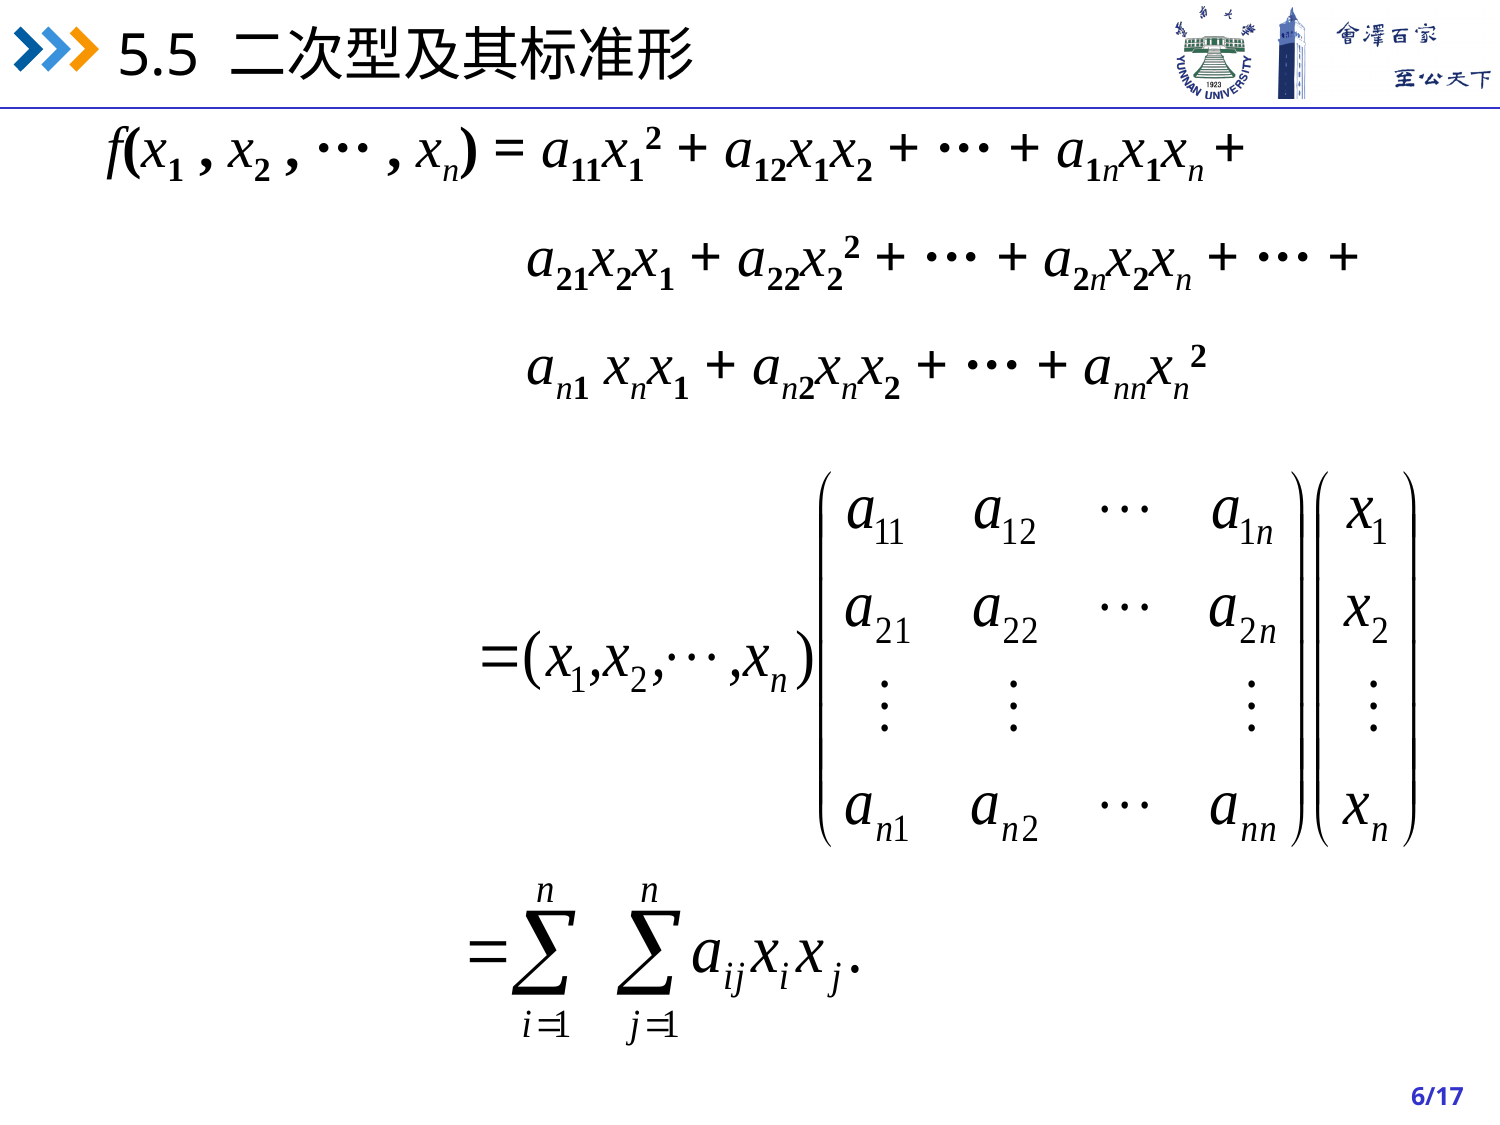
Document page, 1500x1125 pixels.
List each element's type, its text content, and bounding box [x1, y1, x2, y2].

text_box f(x1 , x2 , ··· , xn) = a11x12 + a12x1x2 + ··· + a1nx1xn + a21x2x1 + a22x22 + ··· + a2nx2xn + ··· + an1 xnx1 + an2xnx2 + ··· + annxn2 [76, 101, 1411, 414]
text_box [467, 456, 1436, 863]
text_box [453, 857, 869, 1058]
picture [1175, 6, 1256, 99]
picture [1272, 6, 1496, 99]
